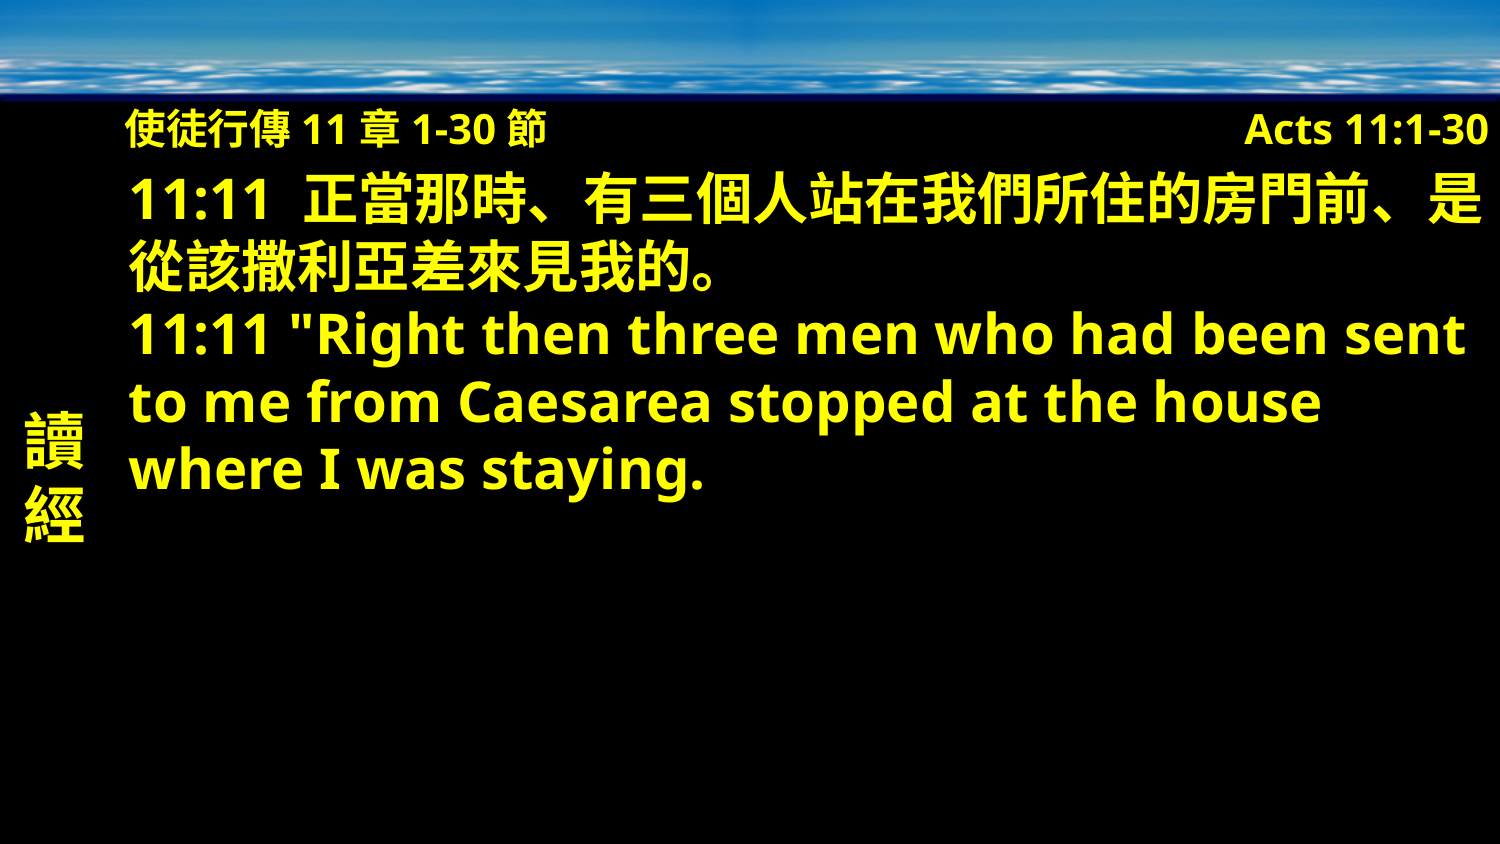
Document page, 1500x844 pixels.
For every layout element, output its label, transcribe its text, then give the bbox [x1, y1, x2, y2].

text_box 使徒行傳11章1-30節 [109, 95, 806, 161]
picture [0, 0, 1500, 844]
text_box 11:11 正當那時、有三個人站在我們所住的房門前、是從該撒利亞差來見我的。 11:11 "Right then three men who had been sent to me from Caesarea stopped at the house where I was staying. [114, 156, 1500, 509]
text_box 讀經 [0, 394, 110, 559]
text_box Acts 11:1-30 [806, 95, 1500, 156]
